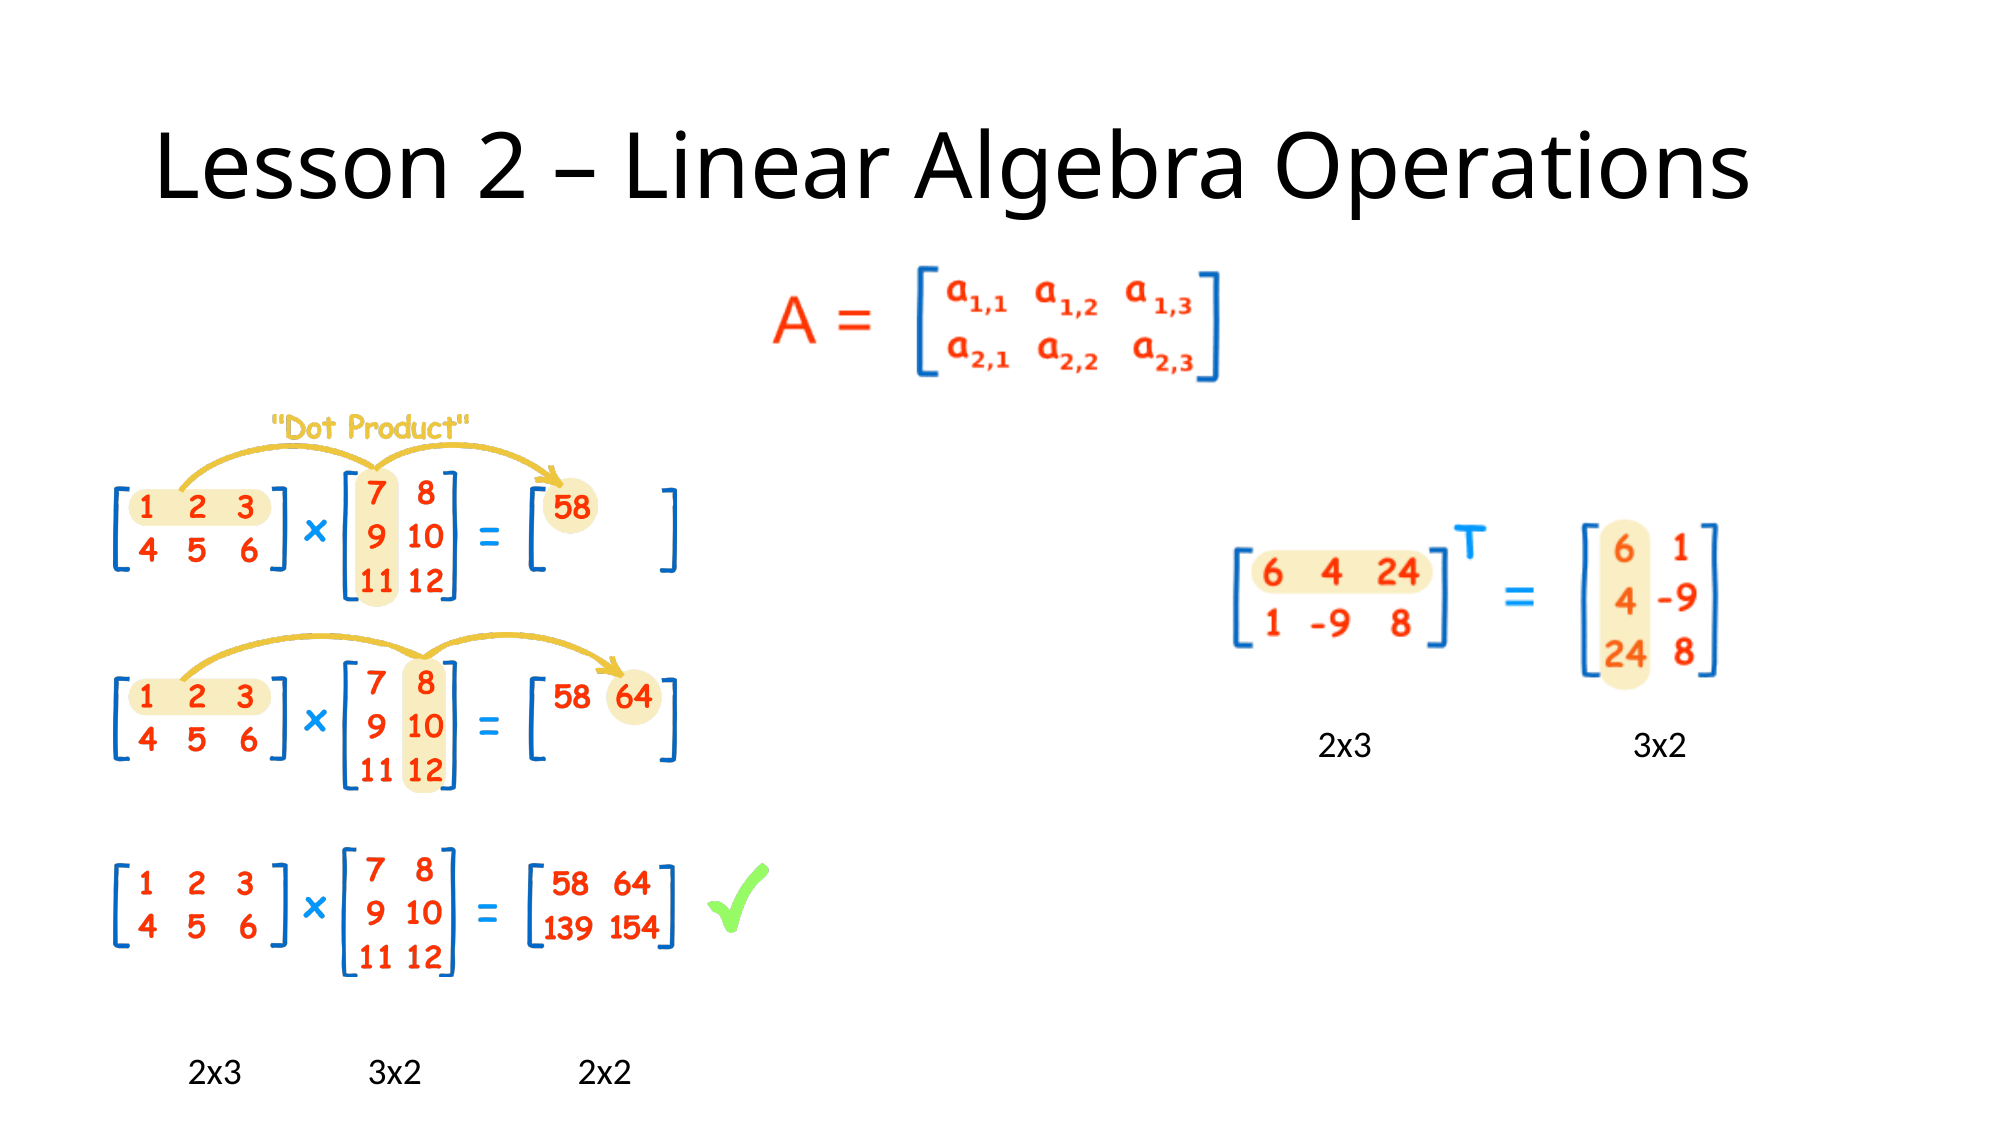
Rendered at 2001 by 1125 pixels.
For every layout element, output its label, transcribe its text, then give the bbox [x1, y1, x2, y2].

text_box 2x2 [562, 1039, 647, 1100]
title Lesson 2 – Linear Algebra Operations [137, 59, 1863, 278]
picture [113, 414, 677, 607]
picture [1225, 515, 1727, 698]
text_box 3x2 [1617, 712, 1702, 773]
picture [113, 847, 770, 978]
text_box 2x3 [1302, 712, 1387, 773]
picture [113, 632, 677, 793]
picture [769, 262, 1226, 391]
text_box 2x3 [172, 1039, 257, 1100]
text_box 3x2 [352, 1039, 437, 1100]
